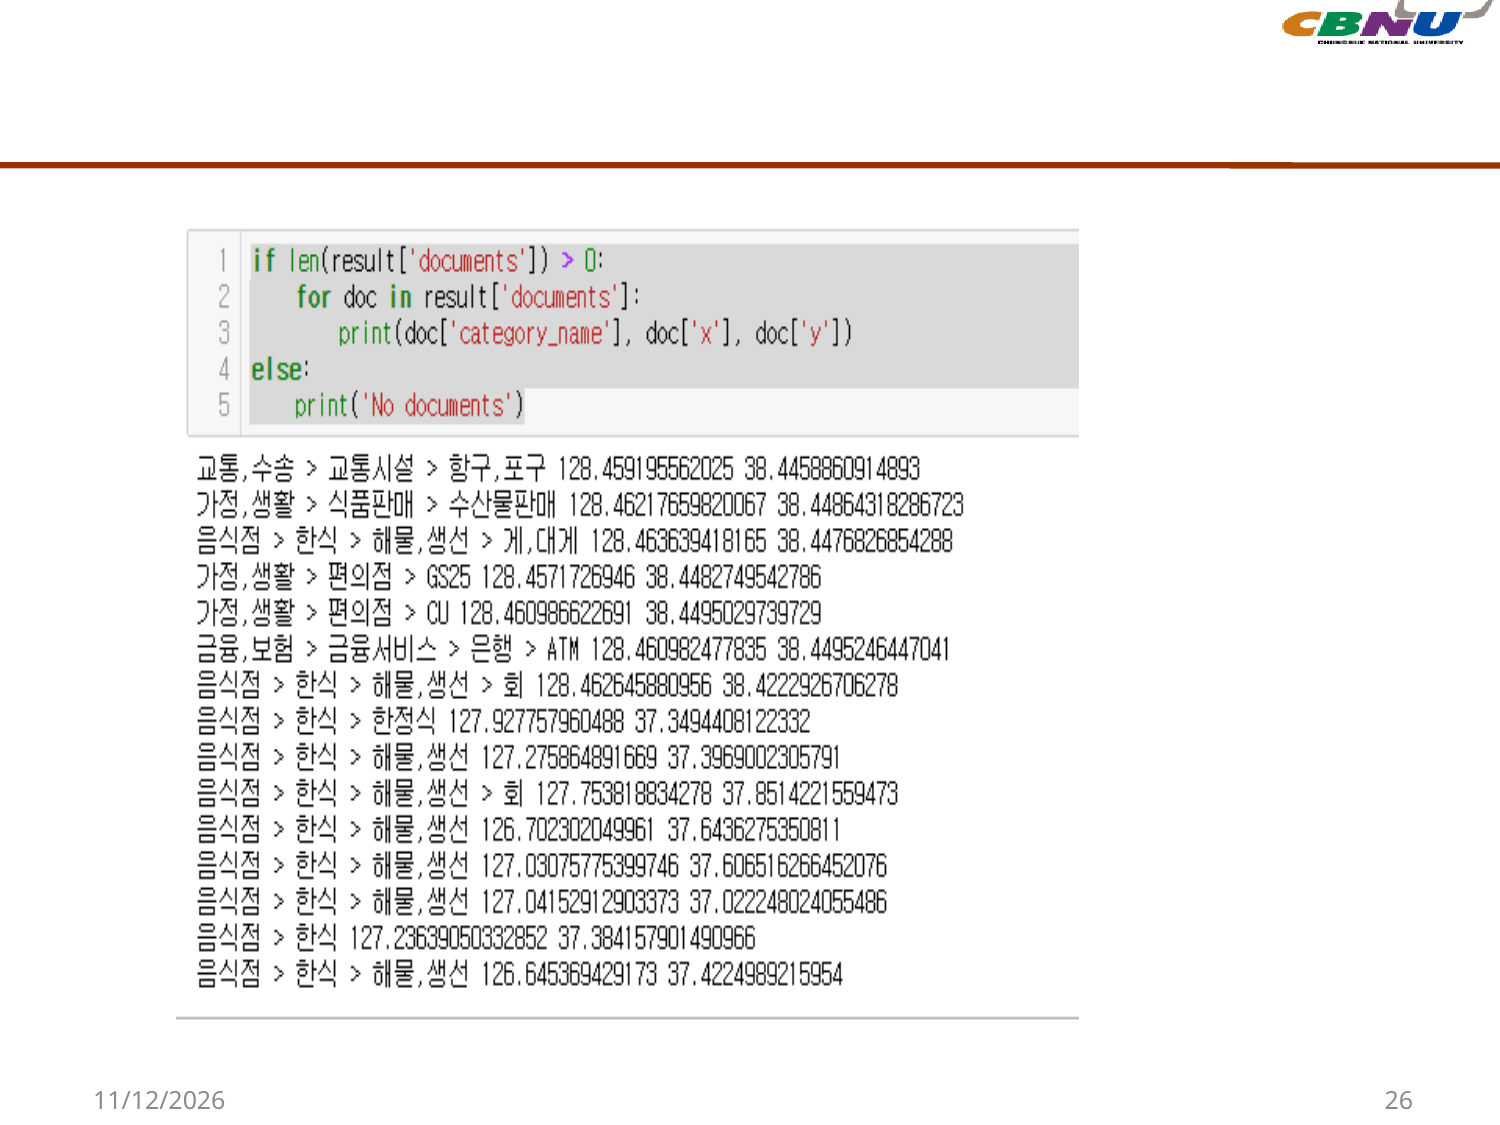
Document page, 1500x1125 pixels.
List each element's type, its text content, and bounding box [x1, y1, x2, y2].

picture [1277, 0, 1500, 47]
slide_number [78, 1078, 429, 1125]
picture [176, 219, 1079, 1024]
slide_number 26 [1078, 1078, 1429, 1125]
